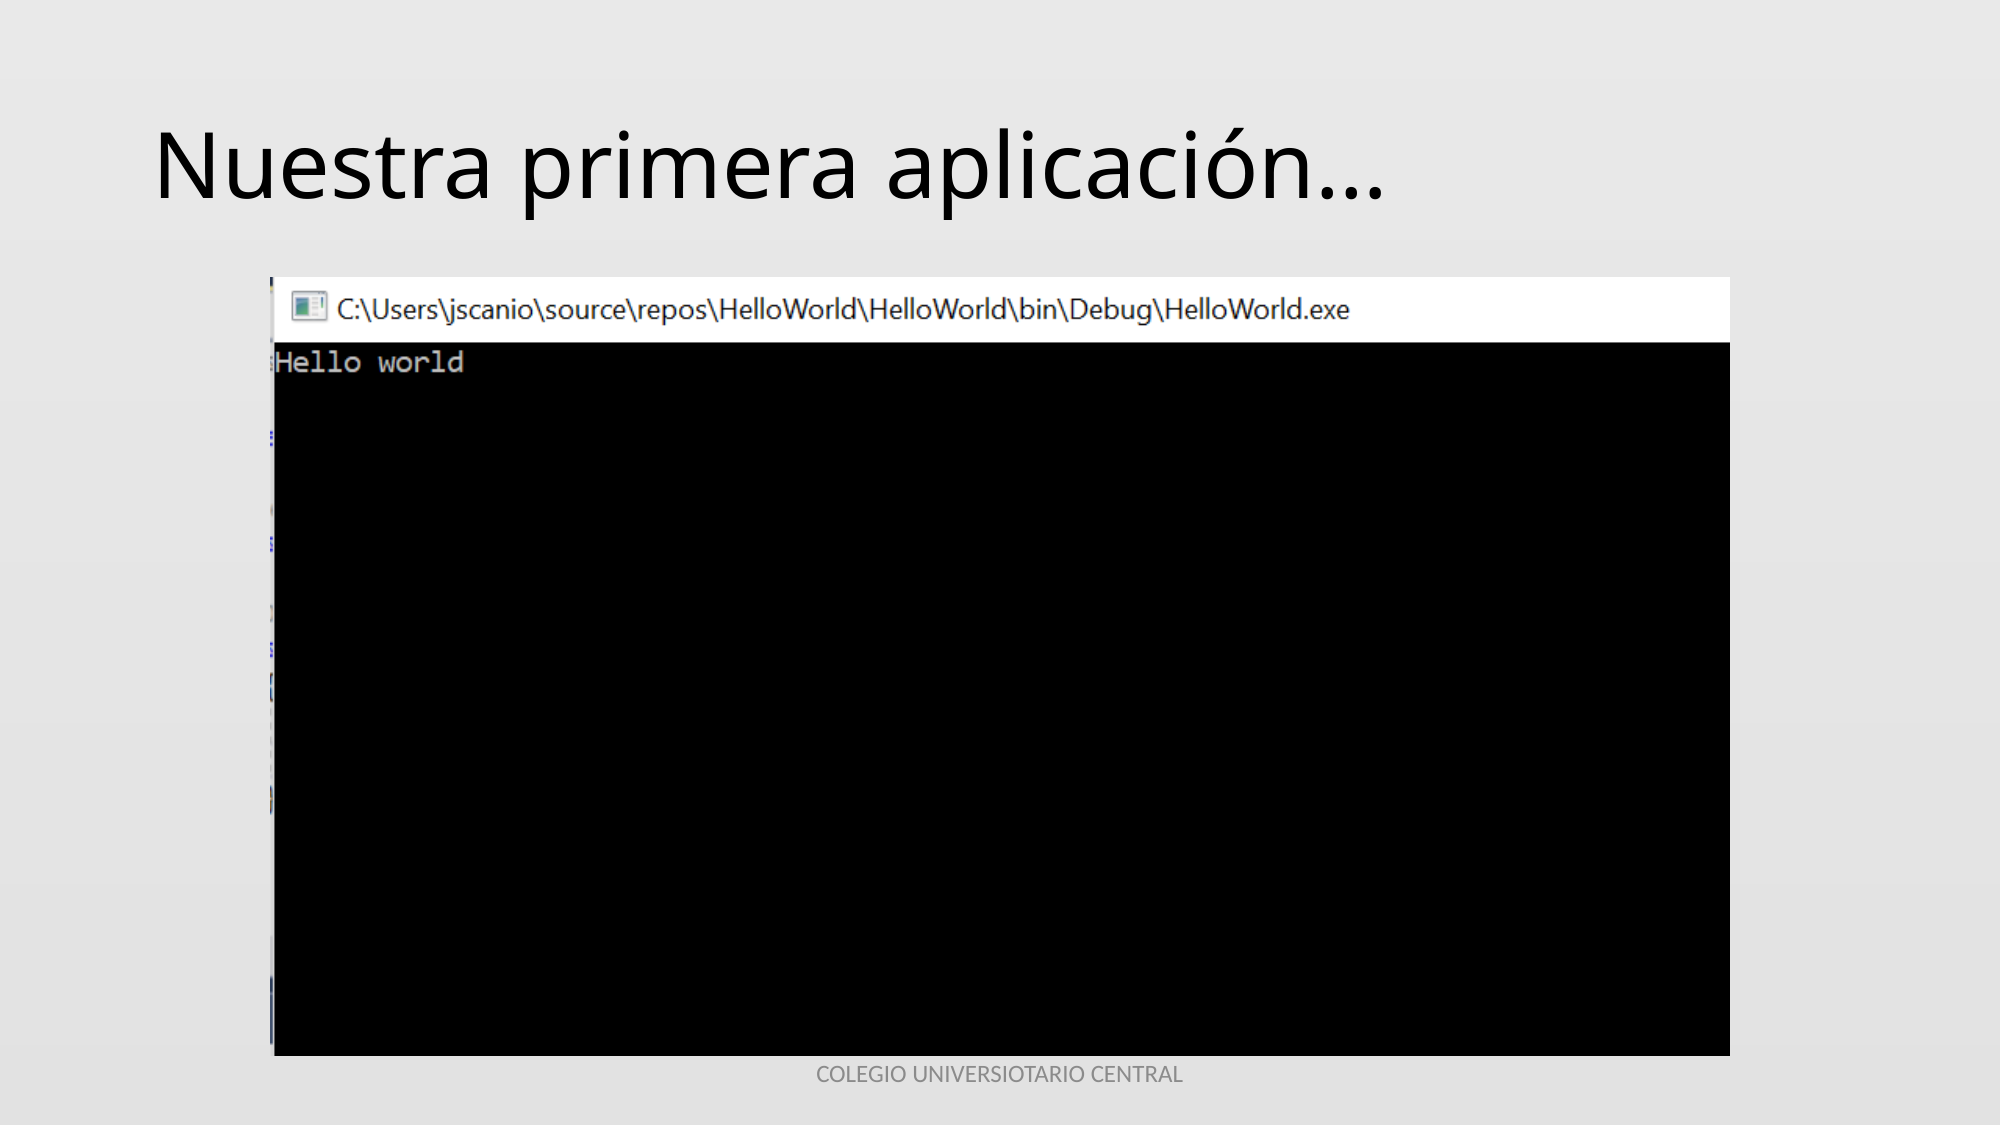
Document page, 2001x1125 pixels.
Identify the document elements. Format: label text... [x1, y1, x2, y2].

picture [270, 277, 1730, 1056]
title Nuestra primera aplicación… [137, 59, 1863, 278]
footer COLEGIO UNIVERSIOTARIO CENTRAL [662, 1056, 1338, 1103]
